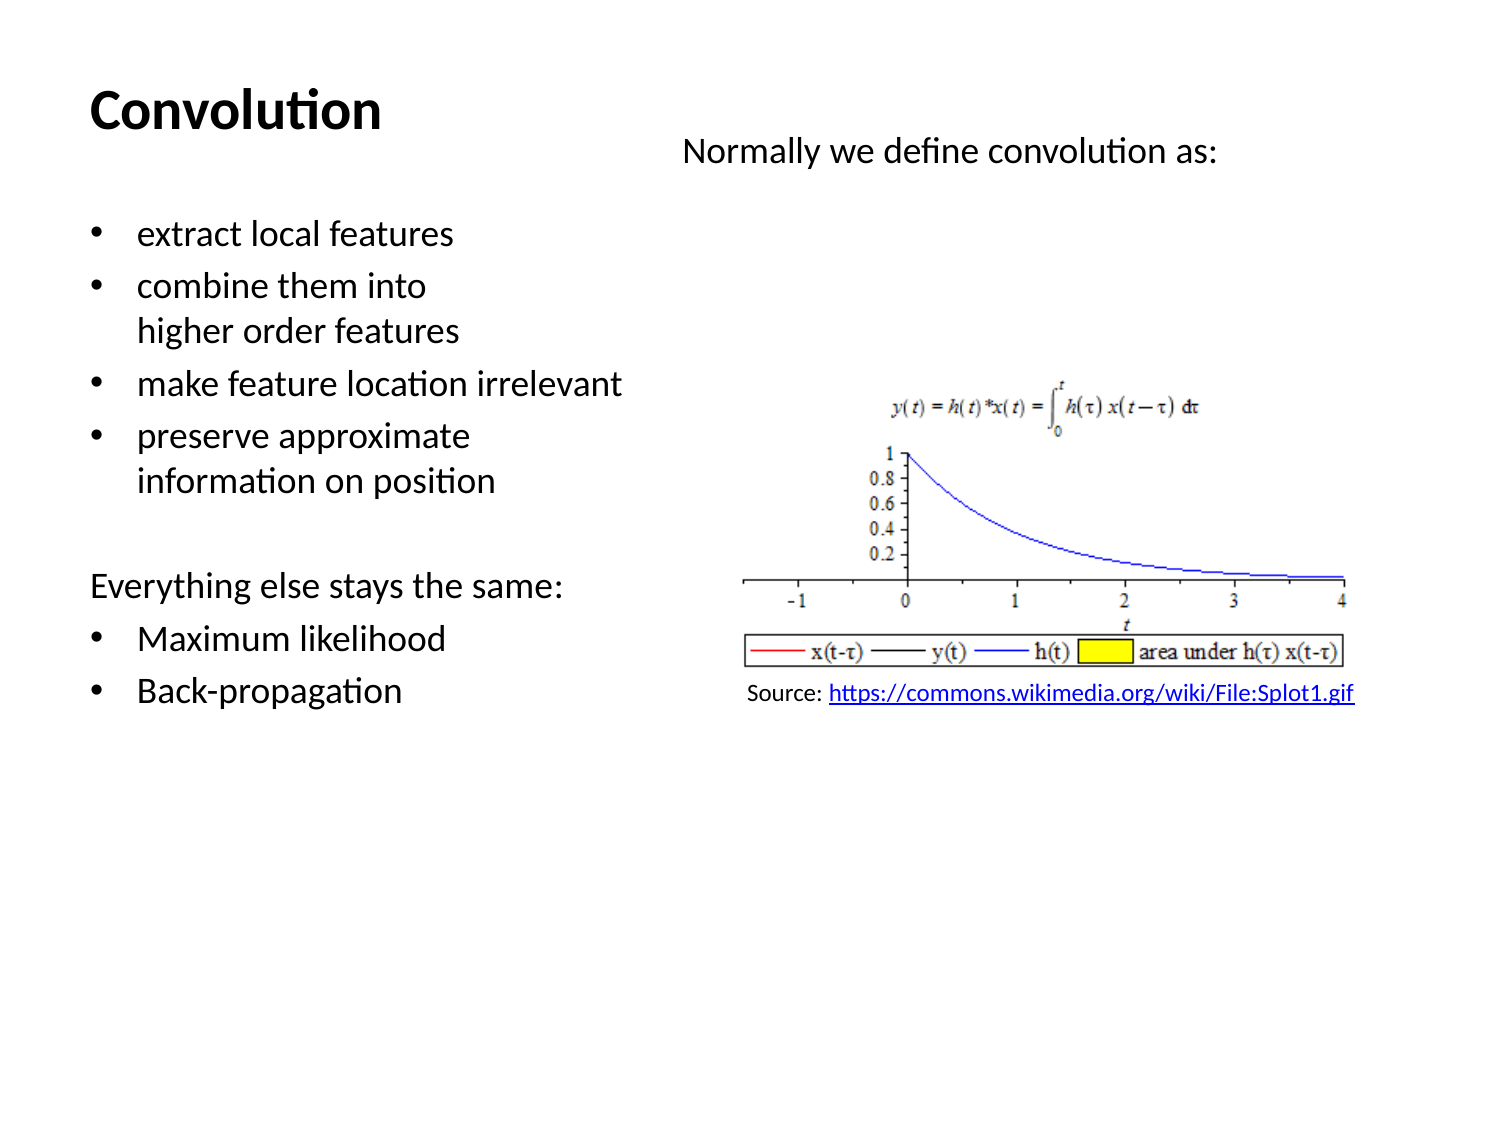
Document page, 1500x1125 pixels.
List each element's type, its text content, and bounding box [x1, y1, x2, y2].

picture [732, 368, 1358, 687]
title Convolution [75, 44, 569, 149]
list extract local features combine them into higher order features make feature location irrelevant preserve approximate information on position Everything else stays the same: Maximum likelihood Back-propagation [75, 149, 703, 1005]
text_box Source: https://commons.wikimedia.org/wiki/File:Splot1.gif [732, 668, 1465, 714]
